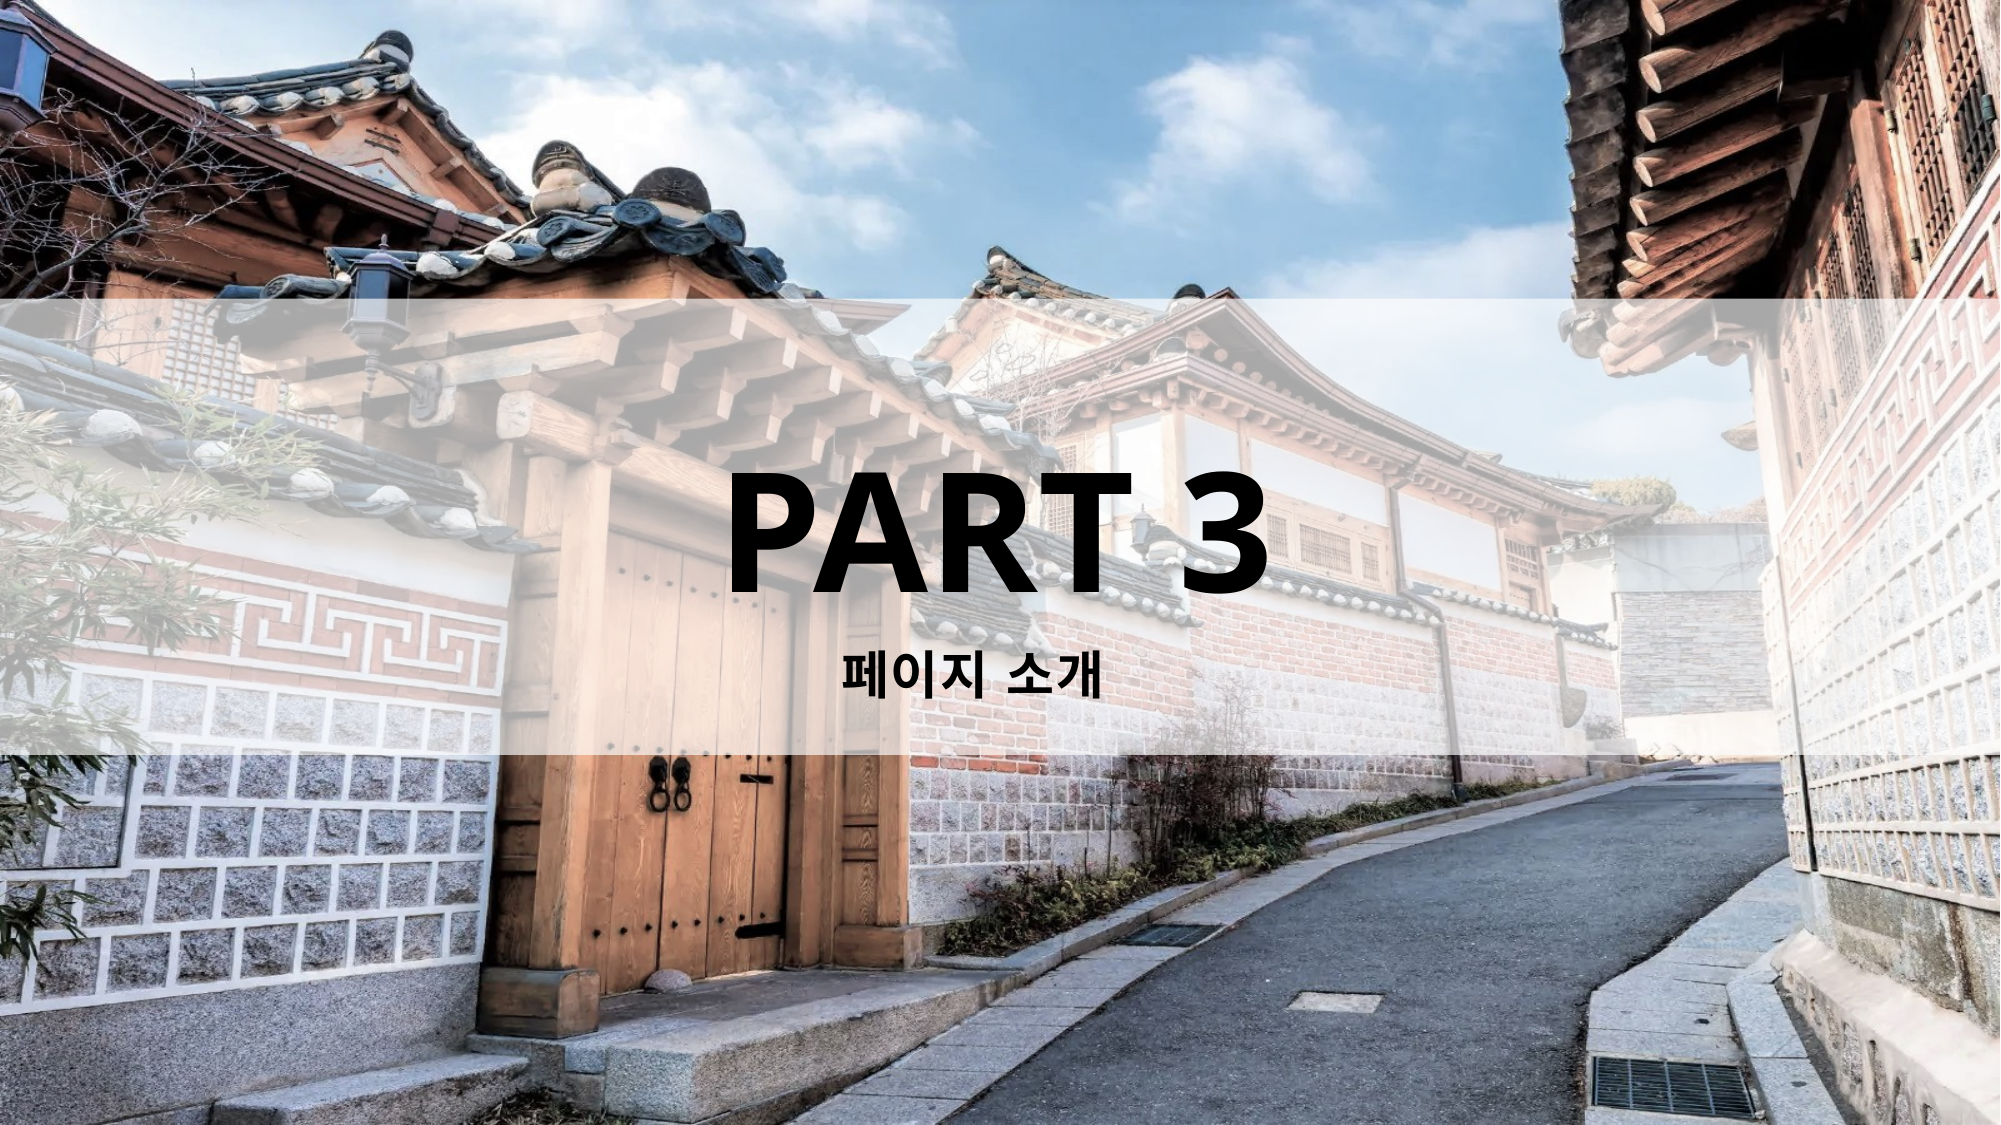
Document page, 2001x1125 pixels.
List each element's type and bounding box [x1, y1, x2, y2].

picture [0, 0, 2000, 298]
text_box [0, 298, 2000, 866]
picture [0, 866, 2000, 1125]
